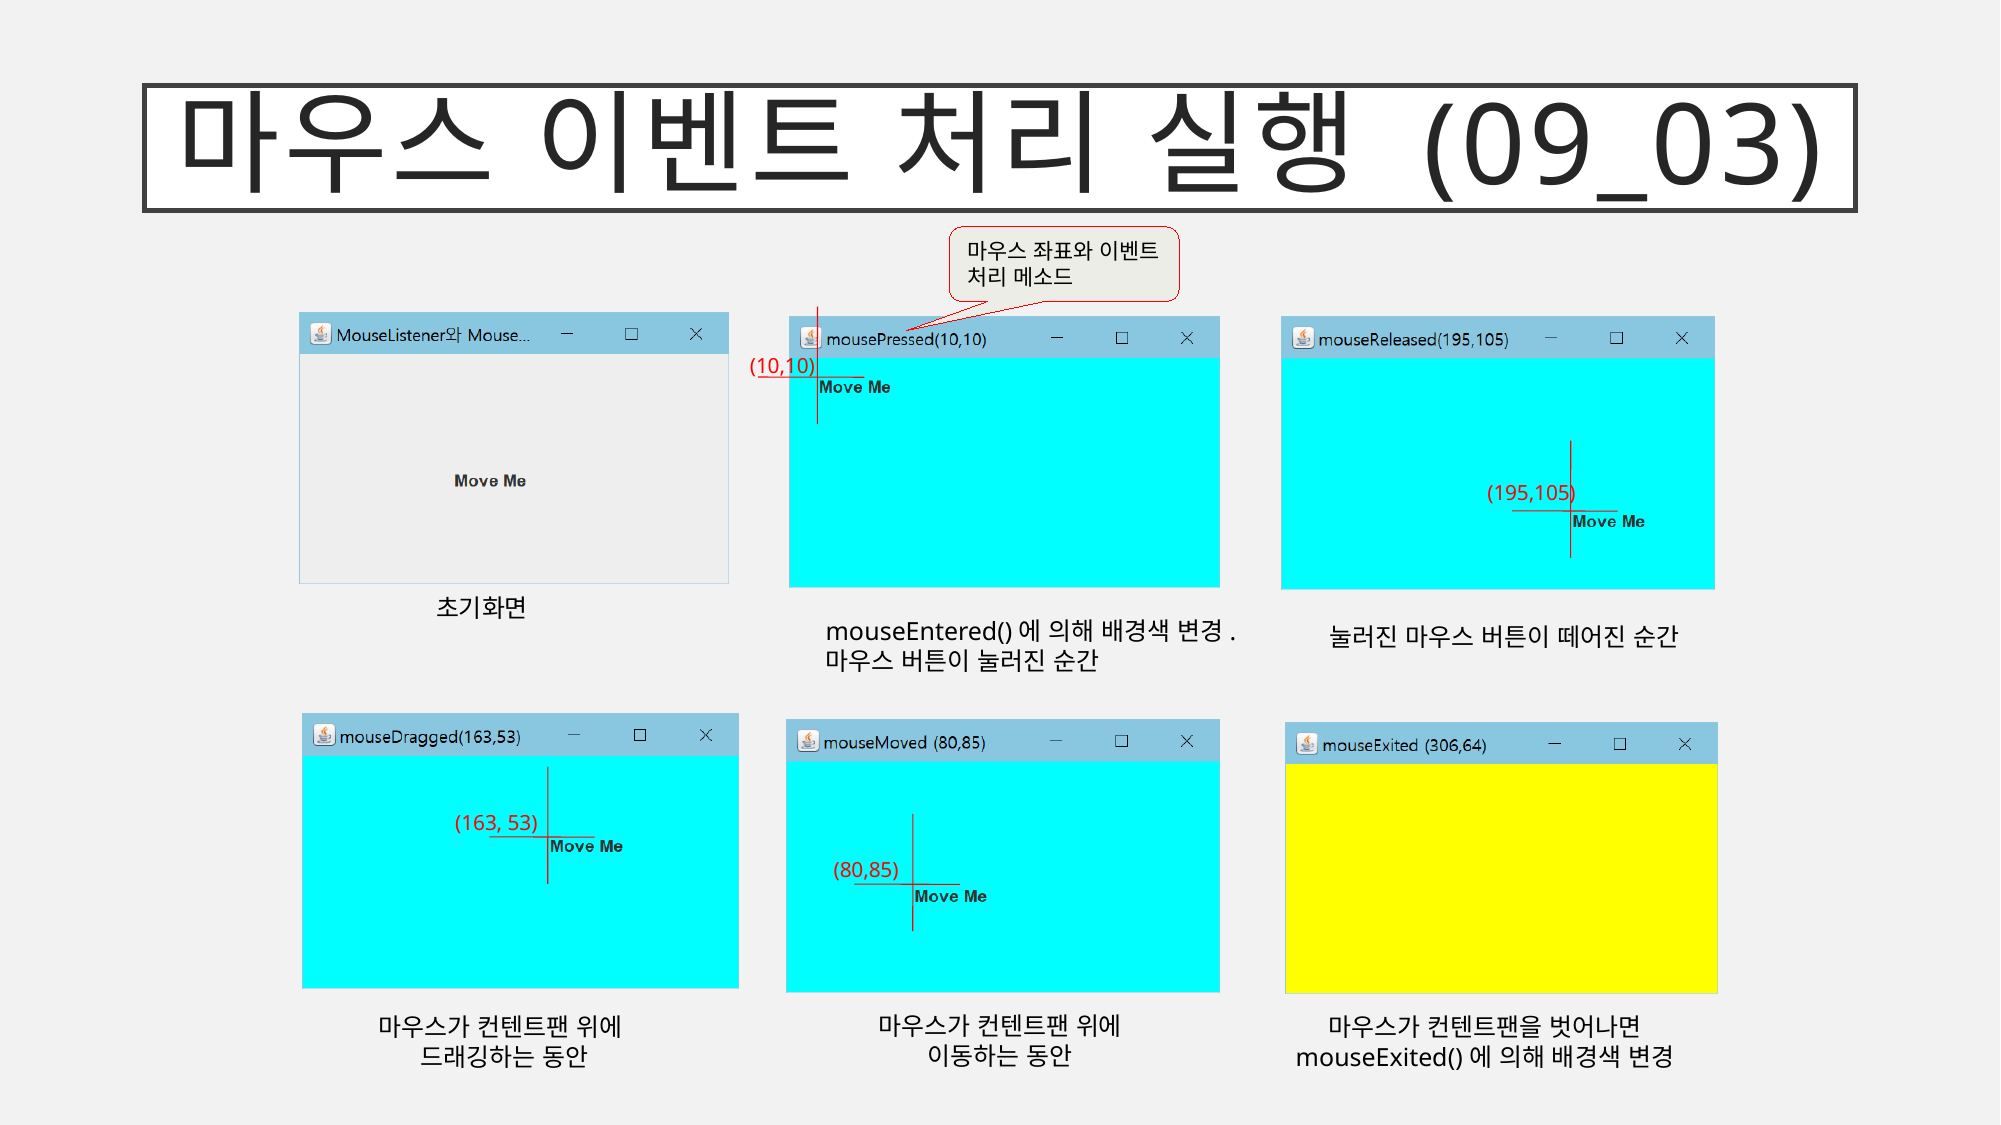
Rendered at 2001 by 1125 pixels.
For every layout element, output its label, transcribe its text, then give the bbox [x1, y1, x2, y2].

text_box 마우스 좌표와 이벤트 처리 메소드 [946, 226, 1180, 316]
text_box 마우스가 컨텐트팬을 벗어나면 mouseExited()에 의해 배경색 변경 [1280, 1004, 1689, 1079]
picture [786, 719, 1220, 993]
picture [299, 312, 729, 584]
text_box 초기화면 [421, 585, 543, 630]
title 마우스 이벤트 처리 실행 (09_03) [142, 83, 1858, 213]
text_box 마우스가 컨텐트팬 위에 이동하는 동안 [863, 1002, 1138, 1078]
text_box mouseEntered()에 의해 배경색 변경. 마우스 버튼이 눌러진 순간 [810, 608, 1252, 683]
text_box (10,10) [735, 345, 789, 385]
picture [302, 713, 739, 989]
picture [1285, 722, 1718, 994]
text_box 마우스가 컨텐트팬 위에 드래깅하는 동안 [363, 1004, 645, 1080]
picture [789, 316, 1220, 588]
text_box 눌러진 마우스 버튼이 떼어진 순간 [1315, 613, 1695, 659]
picture [1281, 316, 1715, 590]
